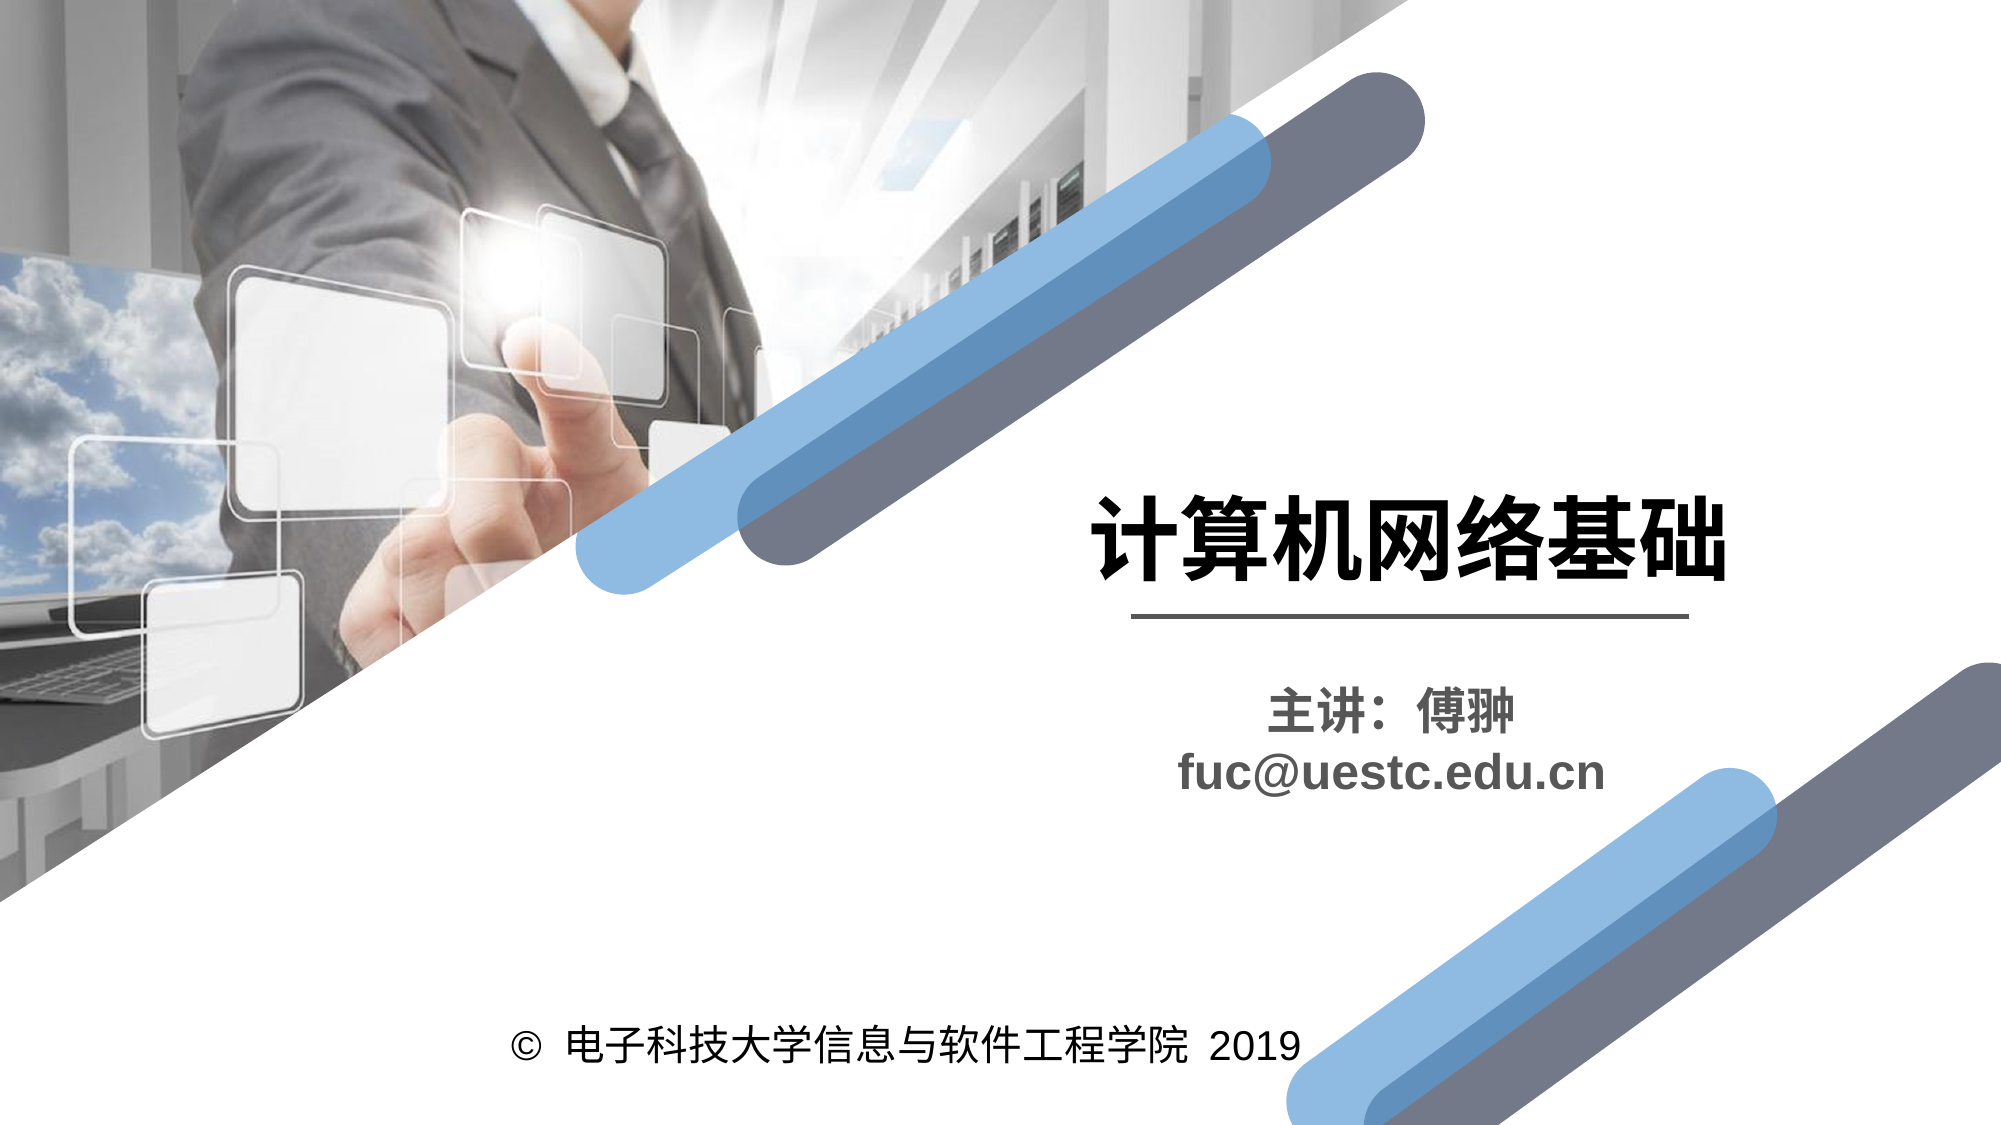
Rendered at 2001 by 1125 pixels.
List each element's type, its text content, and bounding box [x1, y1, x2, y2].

text_box [0, 0, 1410, 904]
text_box © 电子科技大学信息与软件工程学院 2019 [496, 1011, 1317, 1076]
text_box 计算机网络基础 [1073, 474, 1746, 600]
text_box 主讲：傅翀 fuc@uestc.edu.cn [1162, 672, 1622, 807]
